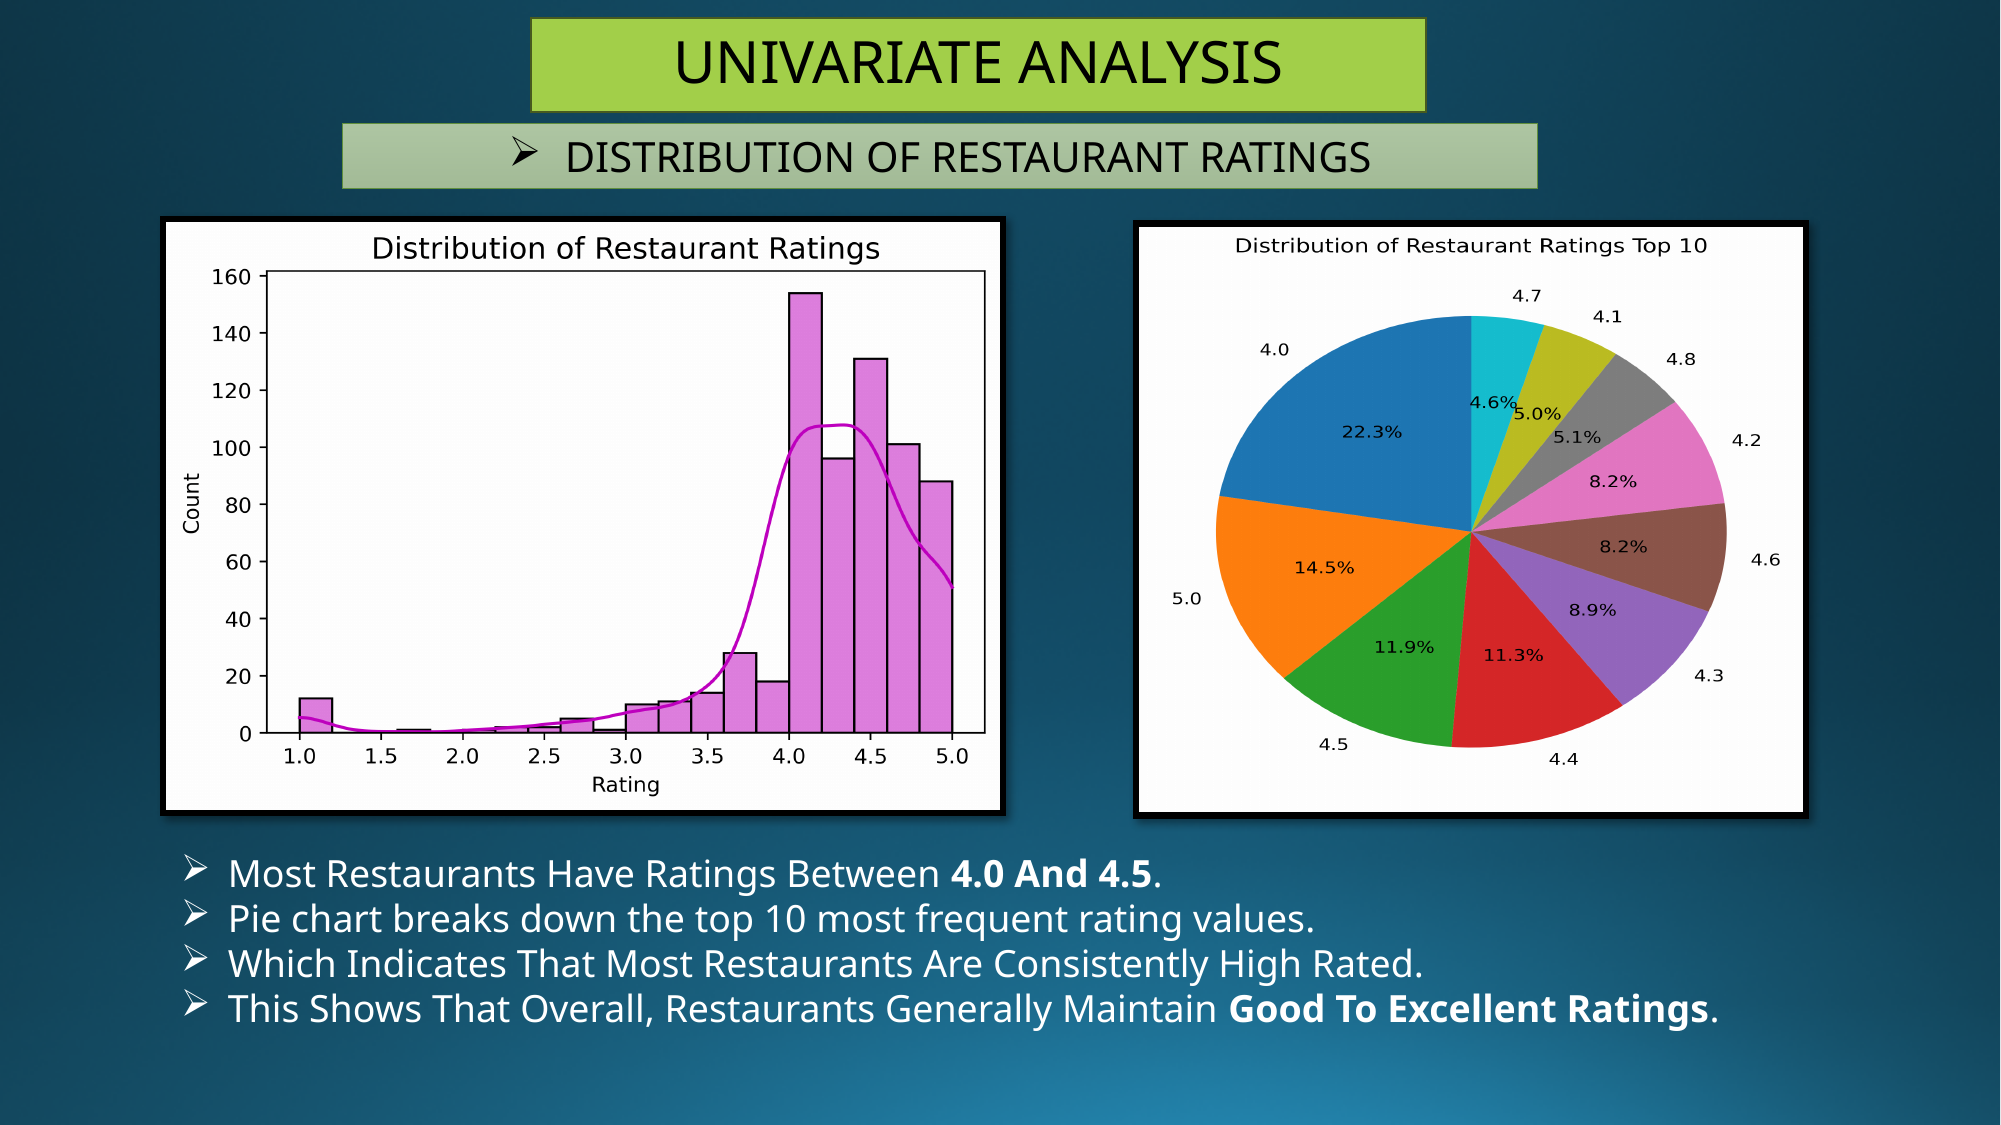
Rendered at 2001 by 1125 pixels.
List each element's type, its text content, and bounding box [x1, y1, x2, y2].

picture [0, 0, 2001, 1125]
title UNIVARIATE ANALYSIS [530, 17, 1427, 113]
text_box Most Restaurants Have Ratings Between 4.0 And 4.5. Pie chart breaks down the top 10 most frequent rating values. Which Indicates That Most Restaurants Are Consistently High Rated. This Shows That Overall, Restaurants Generally Maintain Good To Excellent Ratings. [166, 842, 1804, 1038]
text_box DISTRIBUTION OF RESTAURANT RATINGS [342, 123, 1538, 189]
